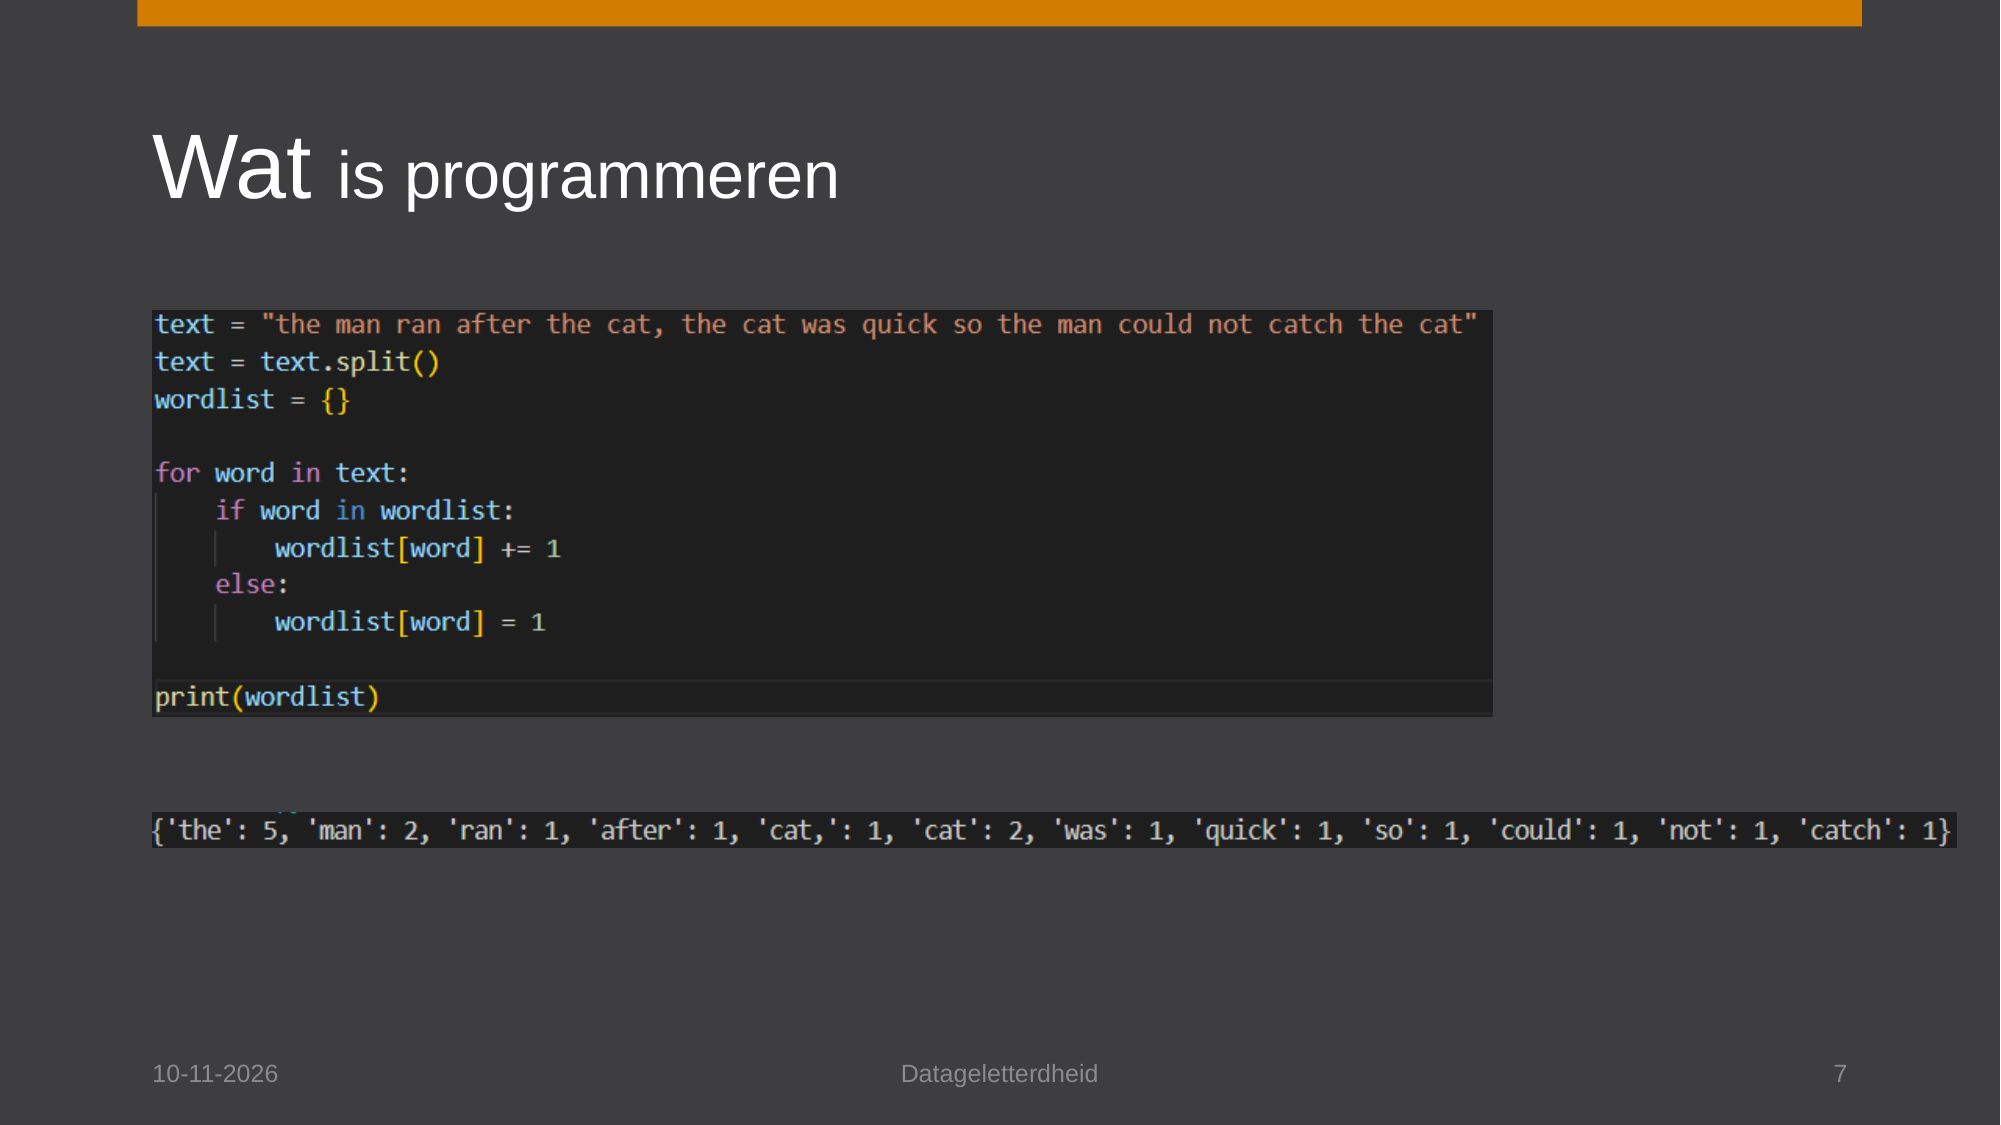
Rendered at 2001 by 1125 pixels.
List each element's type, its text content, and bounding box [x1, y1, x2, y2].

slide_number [137, 1042, 588, 1103]
text_box [1493, 532, 1500, 594]
picture [152, 812, 1957, 848]
picture [152, 310, 1493, 717]
slide_number 7 [1412, 1042, 1863, 1103]
title Wat is programmeren [137, 59, 1863, 278]
footer Datageletterdheid [662, 1042, 1338, 1103]
